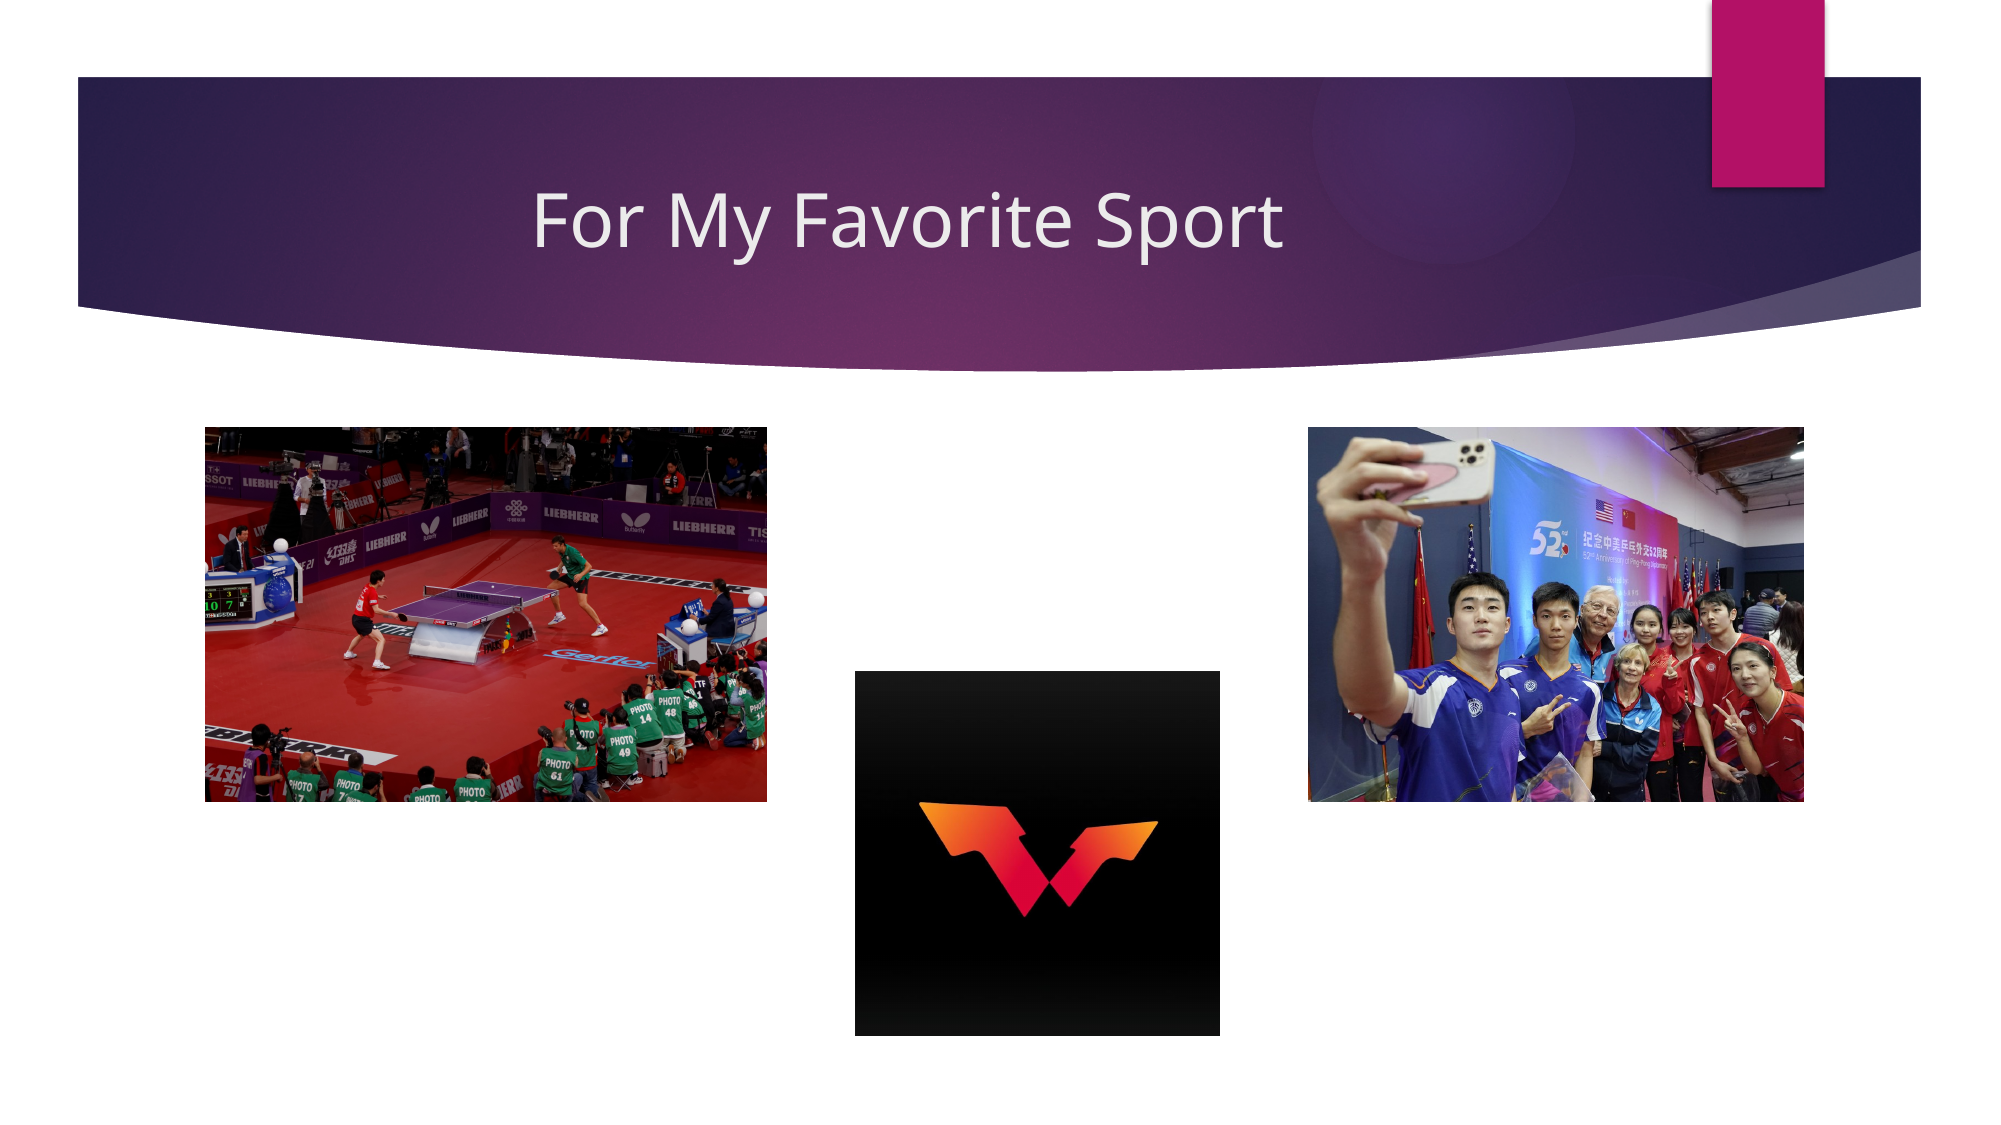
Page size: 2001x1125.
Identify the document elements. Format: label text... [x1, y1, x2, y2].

picture [855, 671, 1220, 1036]
picture [1308, 426, 1804, 802]
title For My Favorite Sport [189, 159, 1627, 276]
picture [205, 426, 768, 802]
